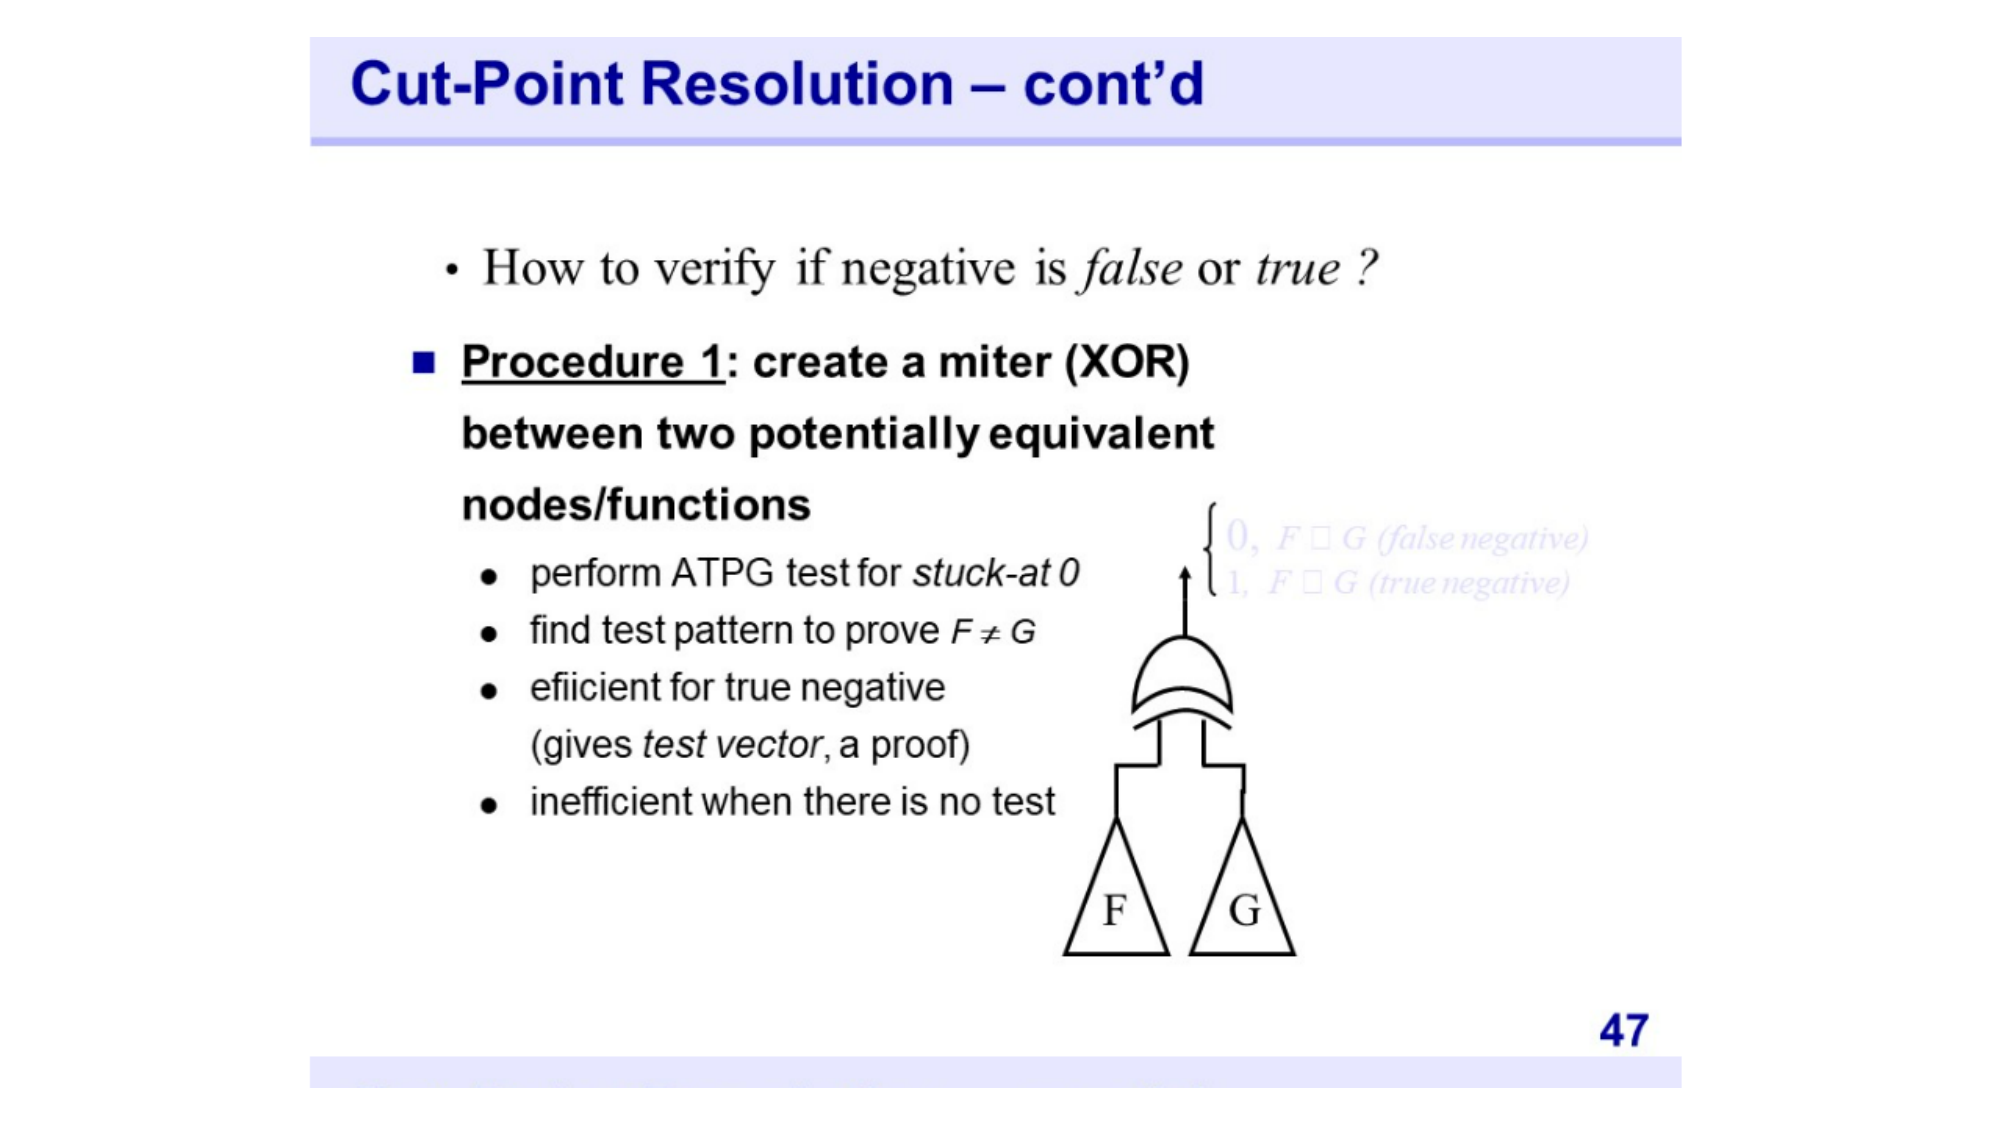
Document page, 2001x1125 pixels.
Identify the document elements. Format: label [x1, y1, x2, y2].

picture [304, 37, 1696, 1088]
